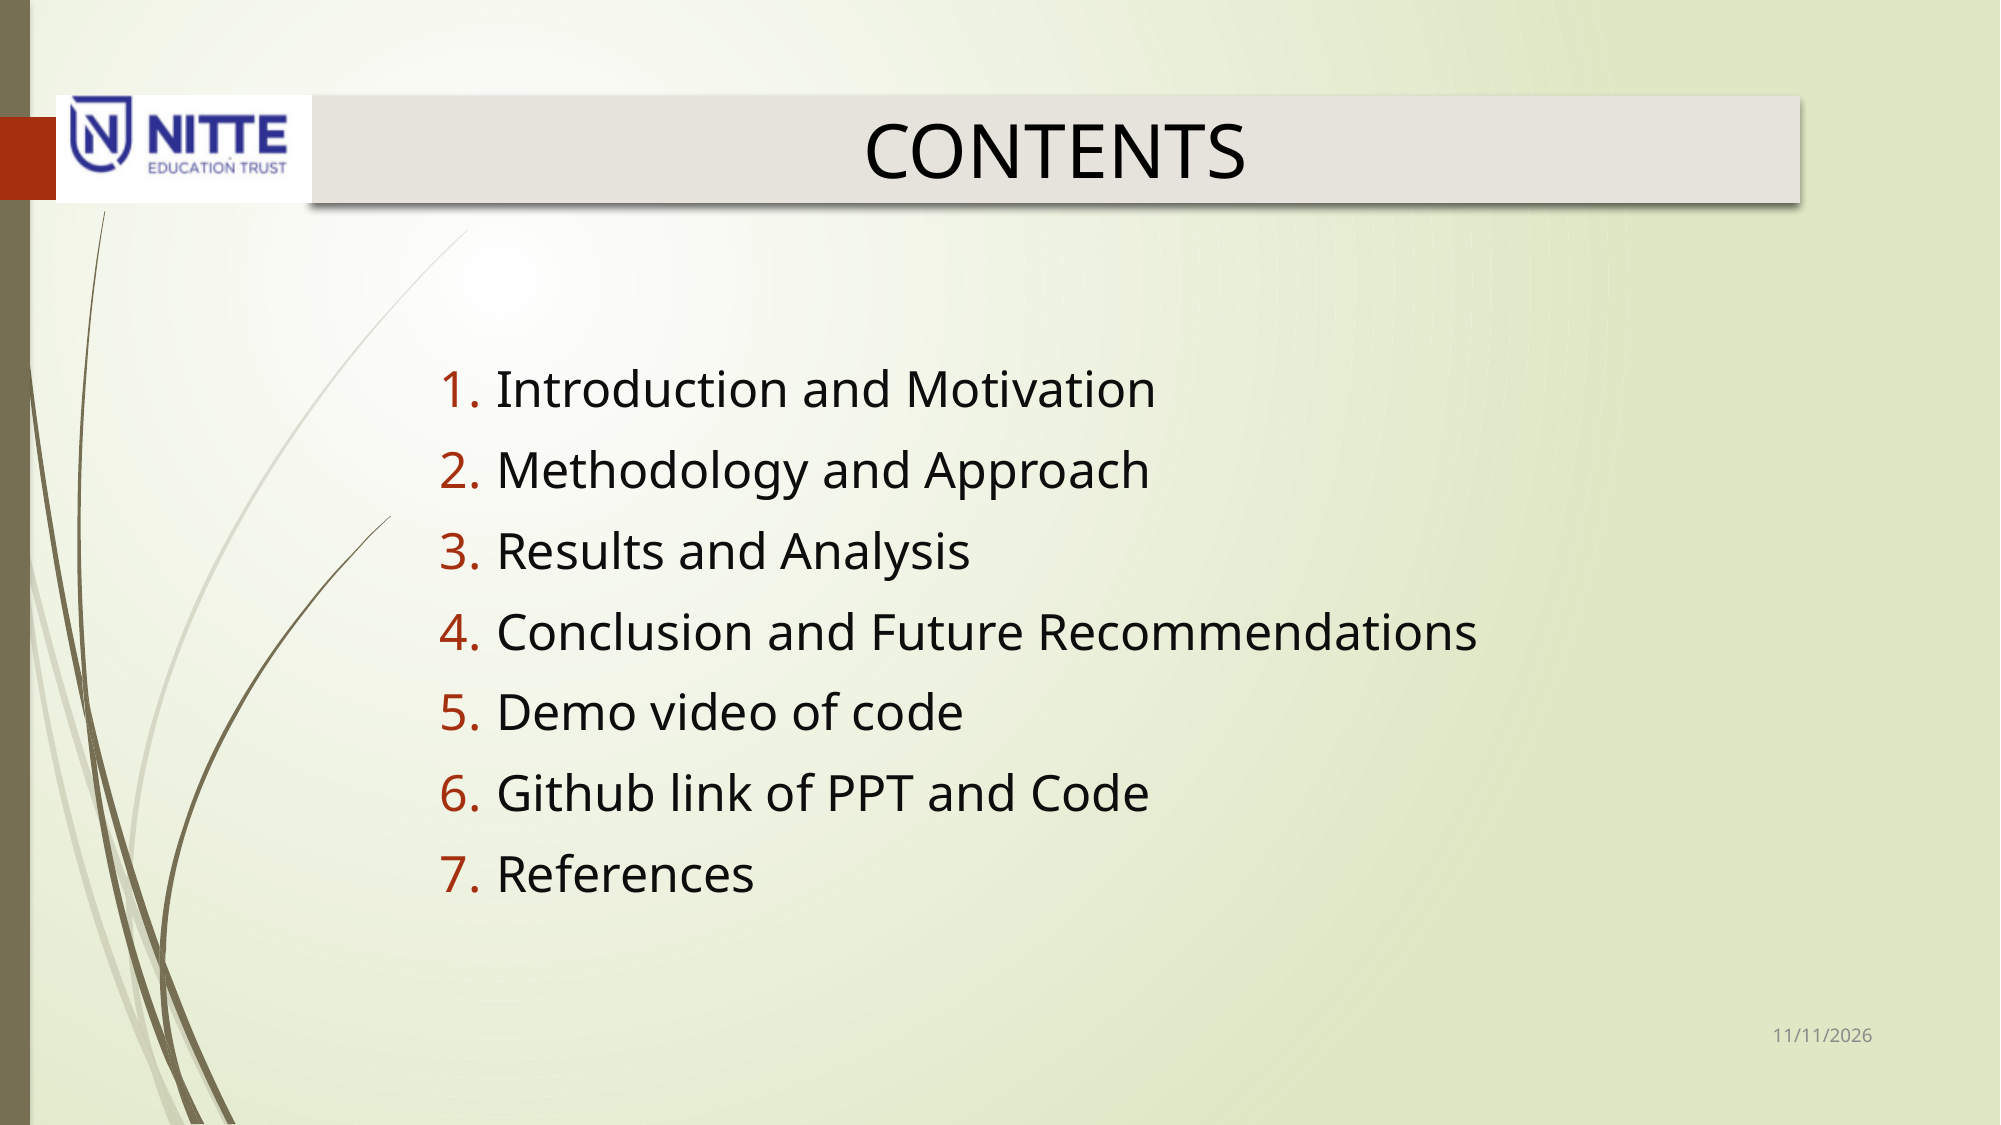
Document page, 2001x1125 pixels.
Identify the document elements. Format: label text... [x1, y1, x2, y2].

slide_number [1699, 1005, 1888, 1067]
picture [56, 95, 312, 204]
title CONTENTS [312, 95, 1801, 203]
list Introduction and Motivation Methodology and Approach Results and Analysis Conclusion and Future Recommendations Demo video of code Github link of PPT and Code References [424, 350, 1888, 970]
